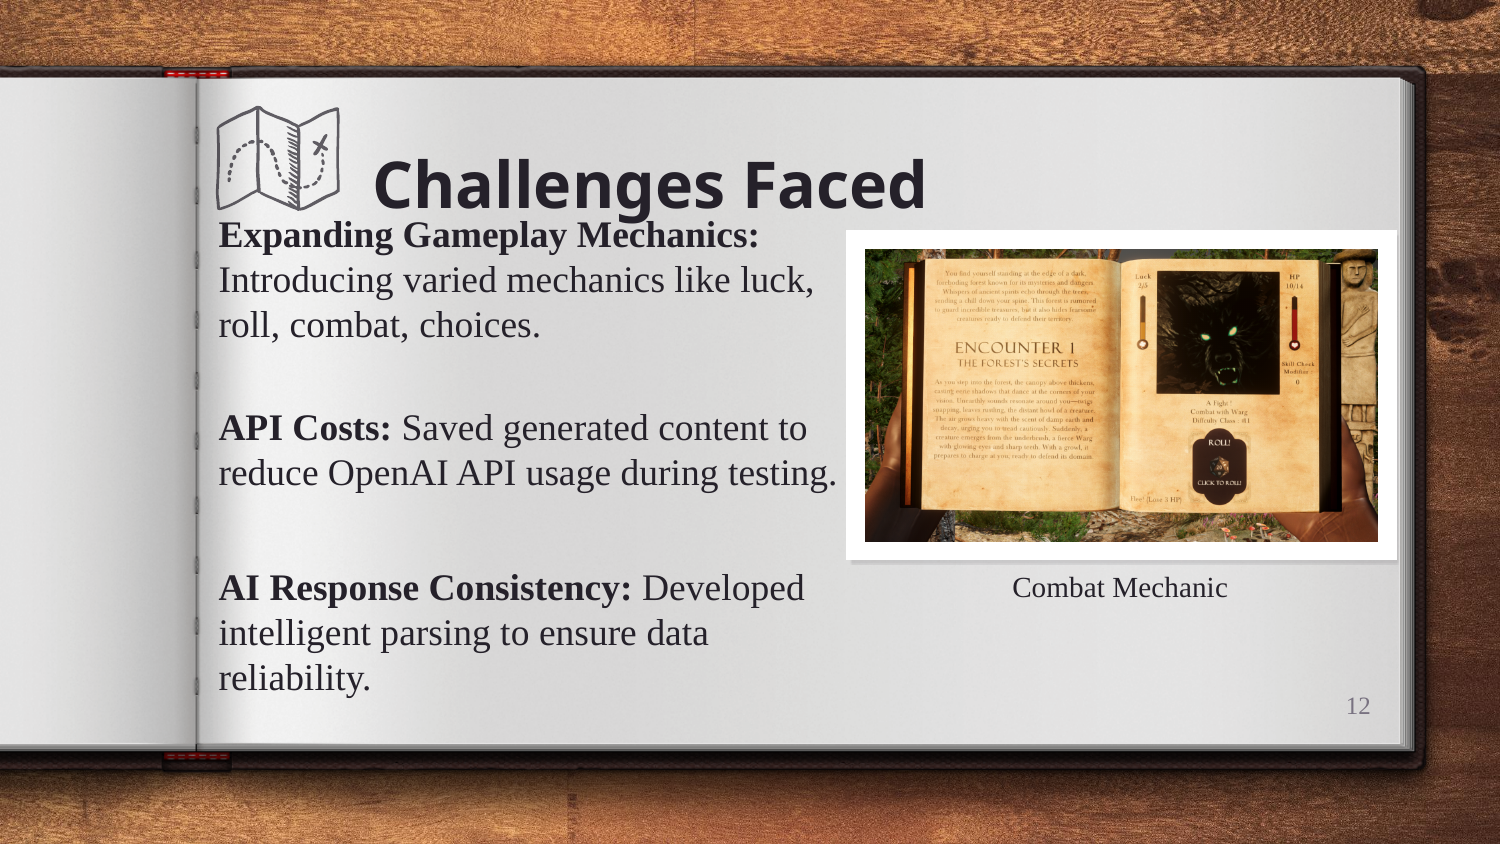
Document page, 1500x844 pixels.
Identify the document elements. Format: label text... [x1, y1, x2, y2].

text_box Combat Mechanic [997, 553, 1390, 593]
picture [0, 0, 1500, 844]
title Challenges Faced [357, 121, 1194, 230]
slide_number 12 [1295, 672, 1386, 737]
list Expanding Gameplay Mechanics: Introducing varied mechanics like luck, roll, combat, choices. API Costs: Saved generated content to reduce OpenAI API usage during testing. AI Response Consistency: Developed intelligent parsing to ensure data reliability. [203, 195, 865, 673]
text_box [215, 105, 340, 211]
